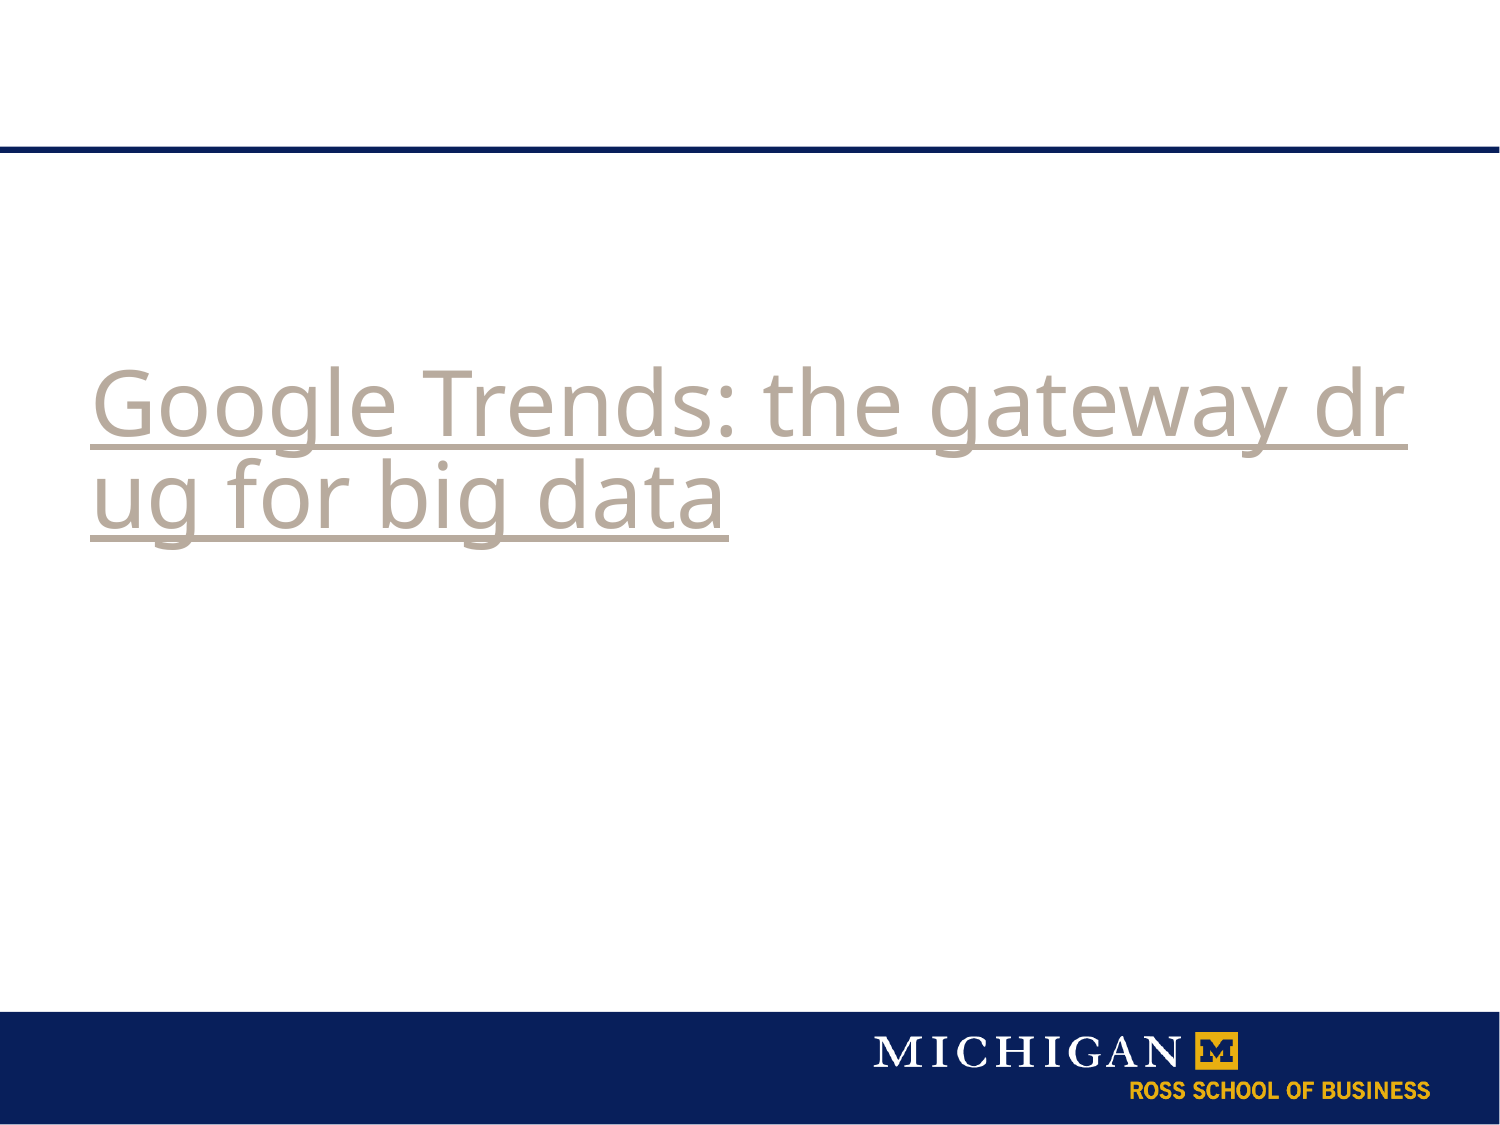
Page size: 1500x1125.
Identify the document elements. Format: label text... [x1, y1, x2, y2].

list Google Trends: the gateway drug for big data [75, 337, 1425, 975]
picture [862, 1019, 1440, 1112]
